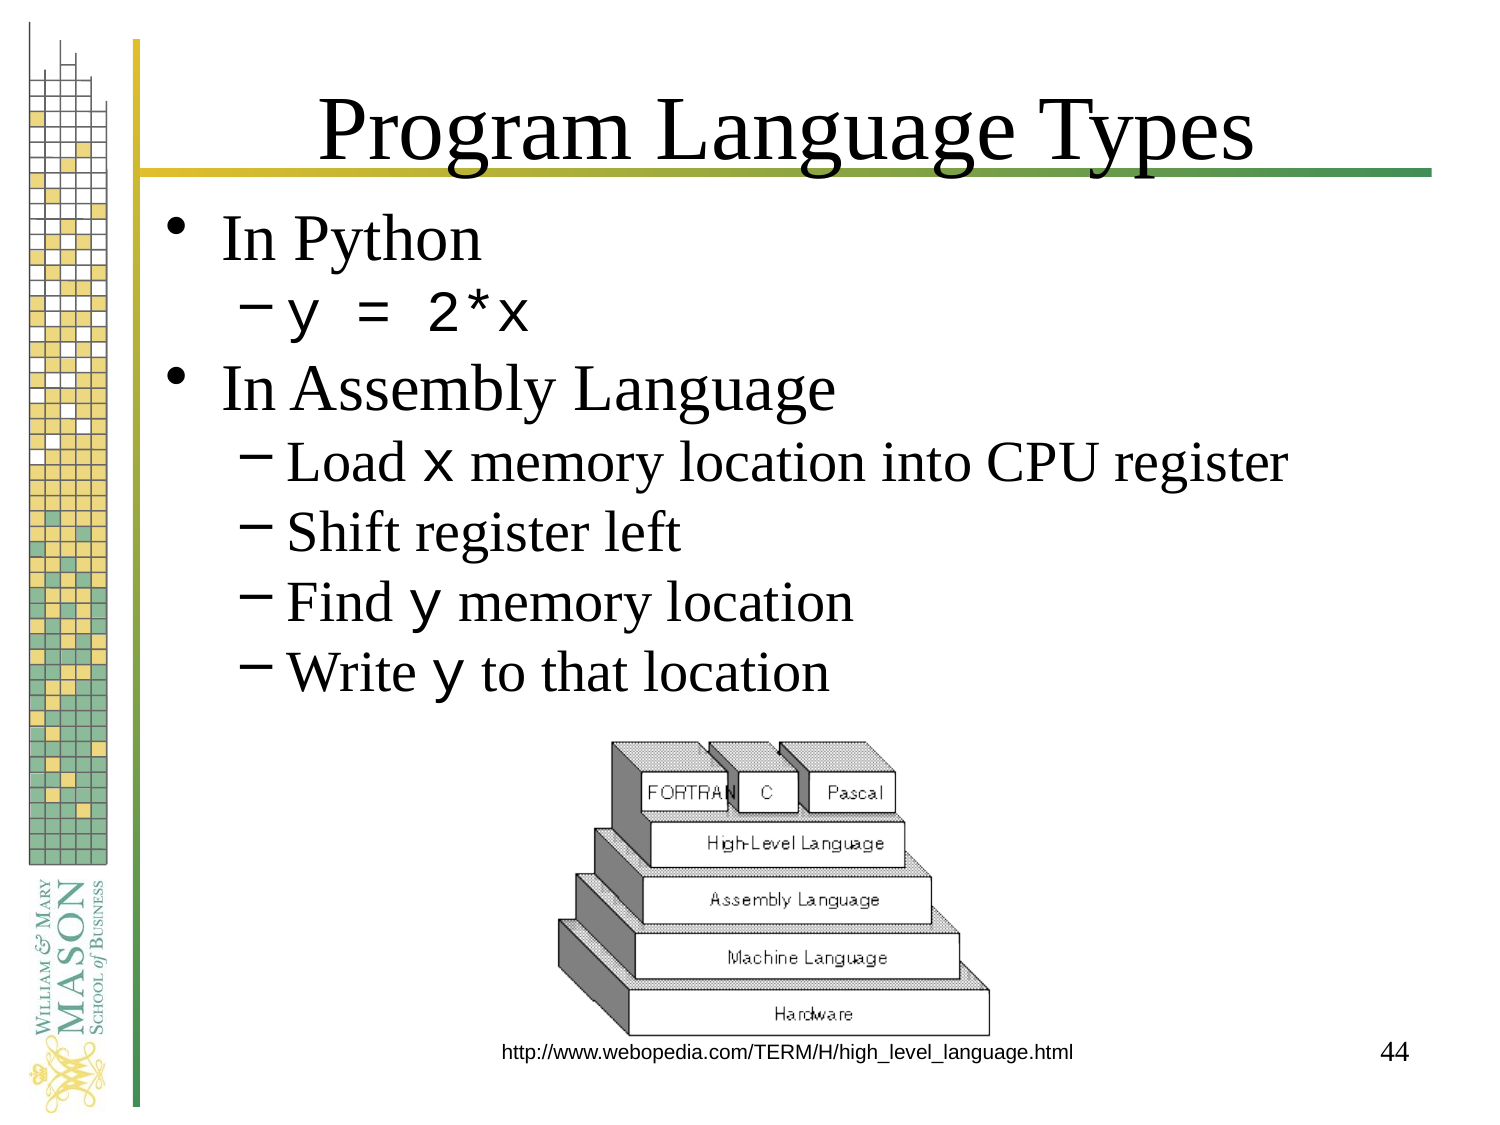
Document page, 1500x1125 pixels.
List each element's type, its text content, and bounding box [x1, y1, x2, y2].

slide_number 44 [1048, 1024, 1426, 1103]
slide_number 65 [29, 879, 107, 1113]
title Program Language Types [150, 45, 1425, 185]
picture [544, 718, 1003, 1052]
text_box http://www.webopedia.com/TERM/H/high_level_language.html [486, 1030, 1089, 1071]
list In Python y = 2*x In Assembly Language Load x memory location into CPU register Shift register left Find y memory location Write y to that location [150, 185, 1425, 954]
